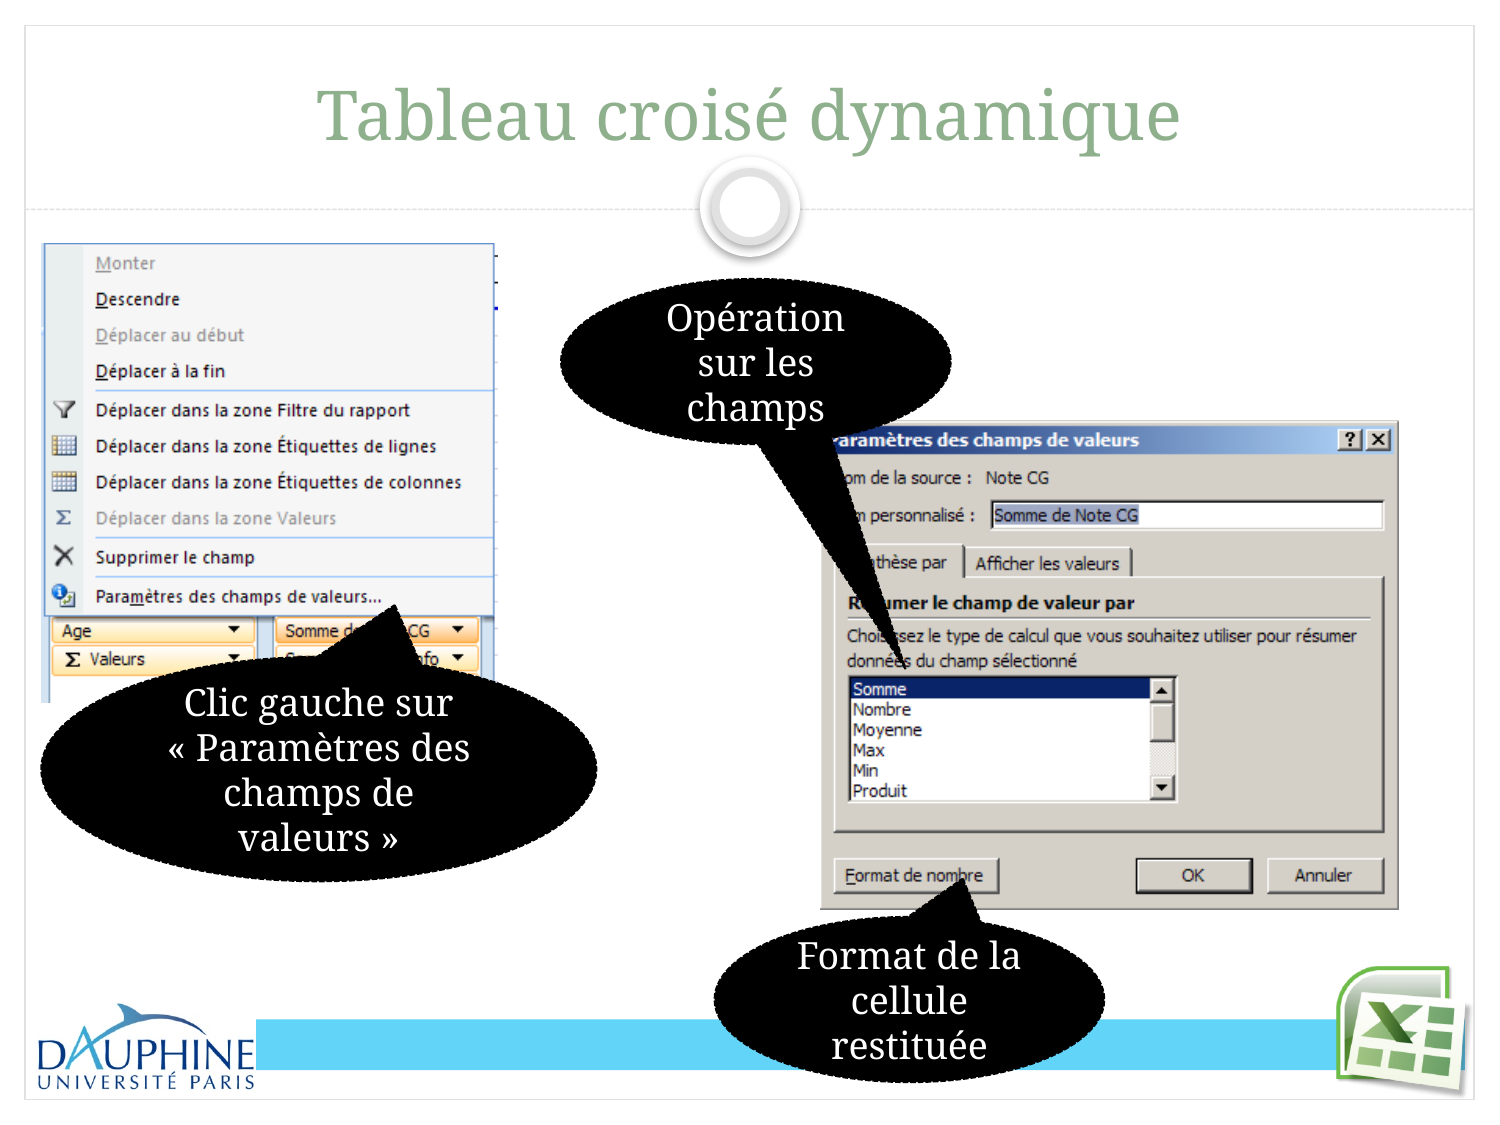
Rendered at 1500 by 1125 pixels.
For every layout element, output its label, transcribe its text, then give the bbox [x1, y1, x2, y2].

text_box Format de la cellule restituée [713, 920, 1106, 1084]
text_box Opération sur les champs [560, 277, 952, 530]
title Tableau croisé dynamique [49, 37, 1450, 162]
picture [40, 243, 498, 704]
picture [1324, 949, 1477, 1102]
picture [820, 420, 1400, 911]
text_box Clic gauche sur « Paramètres des champs de valeurs » [40, 684, 598, 883]
picture [35, 1001, 256, 1090]
